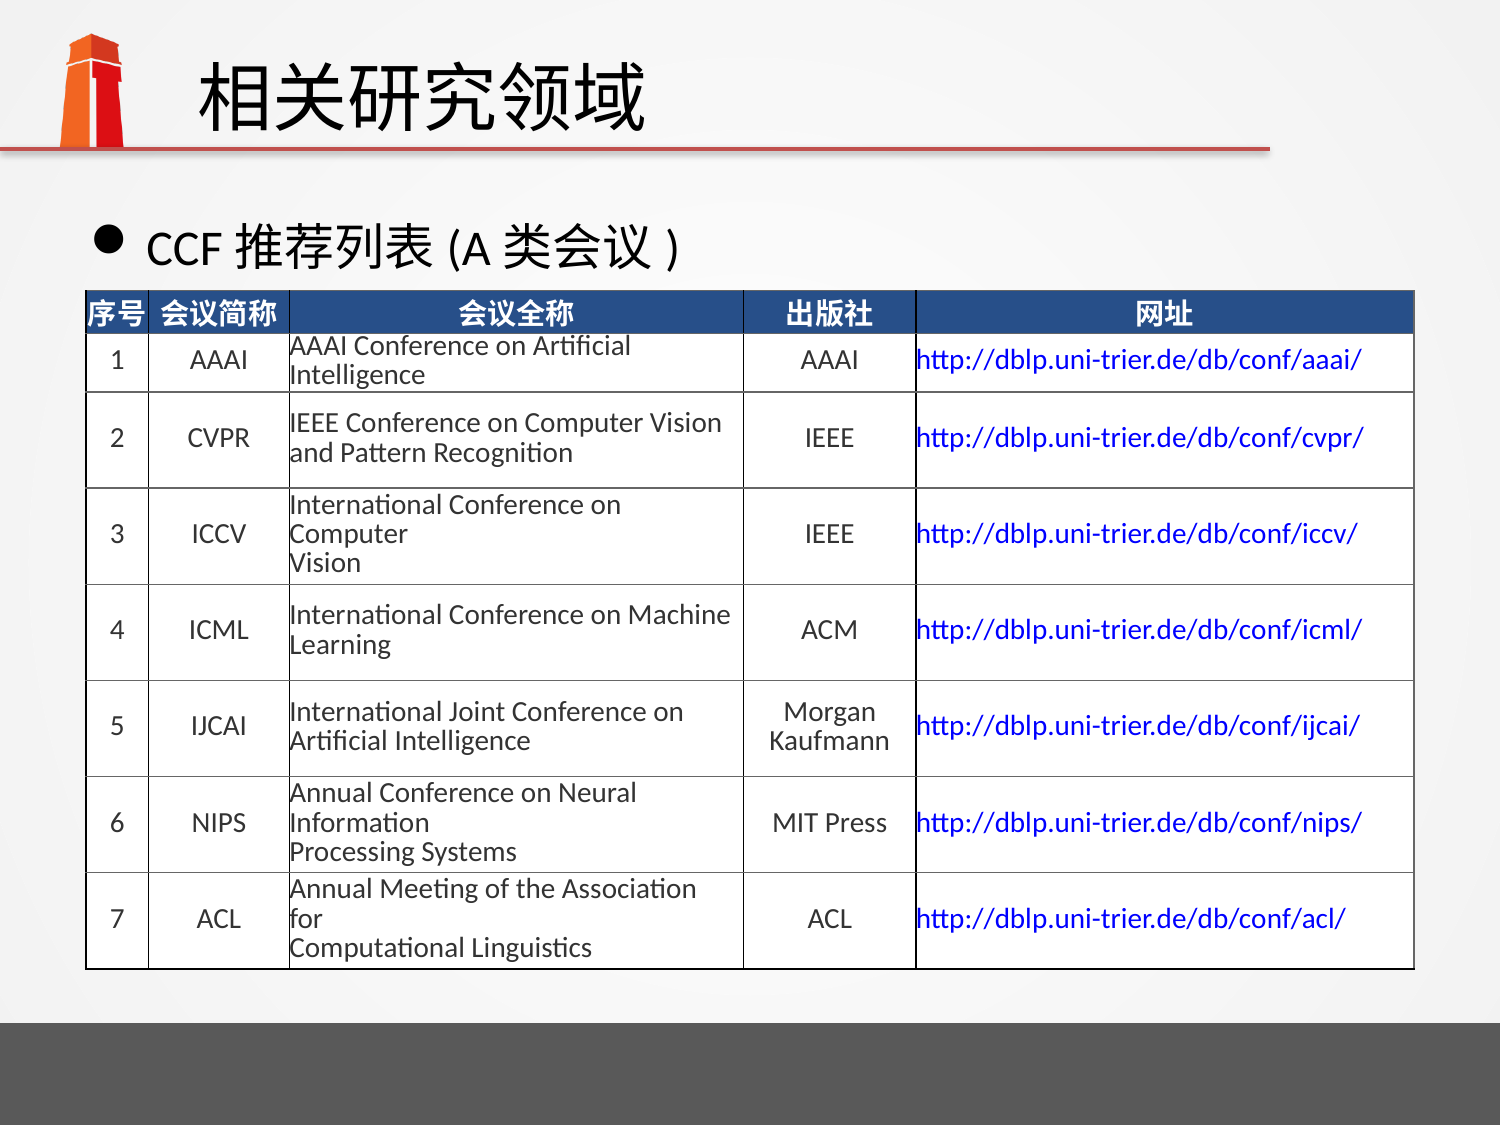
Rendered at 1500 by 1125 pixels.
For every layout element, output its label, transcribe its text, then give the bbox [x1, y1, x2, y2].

table_cell 1 [87, 334, 148, 391]
table_cell http://dblp.uni-trier.de/db/conf/icml/ [917, 585, 1413, 680]
table_cell 2 [87, 393, 148, 487]
table_cell ICCV [149, 489, 289, 584]
table_cell http://dblp.uni-trier.de/db/conf/iccv/ [917, 489, 1413, 584]
table_cell ACL [149, 873, 289, 968]
table_cell http://dblp.uni-trier.de/db/conf/nips/ [917, 777, 1413, 872]
table_cell 3 [87, 489, 148, 584]
table_cell IEEE [744, 393, 915, 487]
table_header 会议简称 [149, 291, 289, 333]
table_cell ACL [744, 873, 915, 968]
table_cell AAAI [744, 334, 915, 391]
picture [16, 11, 166, 147]
table_header 会议全称 [290, 291, 743, 333]
table_cell 6 [87, 777, 148, 872]
table_cell http://dblp.uni-trier.de/db/conf/ijcai/ [917, 681, 1413, 776]
table_cell International Conference on Computer Vision [290, 489, 743, 584]
title 相关研究领域 [183, 42, 1270, 149]
table_cell http://dblp.uni-trier.de/db/conf/aaai/ [917, 334, 1413, 391]
table_cell http://dblp.uni-trier.de/db/conf/acl/ [917, 873, 1413, 968]
table_cell International Joint Conference on Artificial Intelligence [290, 681, 743, 776]
table_cell Morgan Kaufmann [744, 681, 915, 776]
table_cell 4 [87, 585, 148, 680]
table_cell IJCAI [149, 681, 289, 776]
table_cell ICML [149, 585, 289, 680]
table_cell IEEE [744, 489, 915, 584]
table_cell Annual Conference on Neural Information Processing Systems [290, 777, 743, 872]
table_cell http://dblp.uni-trier.de/db/conf/cvpr/ [917, 393, 1413, 487]
table_cell International Conference on Machine Learning [290, 585, 743, 680]
table_cell NIPS [149, 777, 289, 872]
table_cell 7 [87, 873, 148, 968]
list CCF推荐列表(A类会议) [75, 208, 1425, 1005]
table_cell AAAI Conference on Artificial Intelligence [290, 334, 743, 391]
table_header 序号 [87, 291, 148, 333]
table_cell ACM [744, 585, 915, 680]
table_cell IEEE Conference on Computer Vision and Pattern Recognition [290, 393, 743, 487]
table_cell 5 [87, 681, 148, 776]
table_cell Annual Meeting of the Association for Computational Linguistics [290, 873, 743, 968]
table_header 出版社 [744, 291, 915, 333]
table_cell AAAI [149, 334, 289, 391]
table_cell MIT Press [744, 777, 915, 872]
table_header 网址 [917, 291, 1413, 333]
table_cell CVPR [149, 393, 289, 487]
